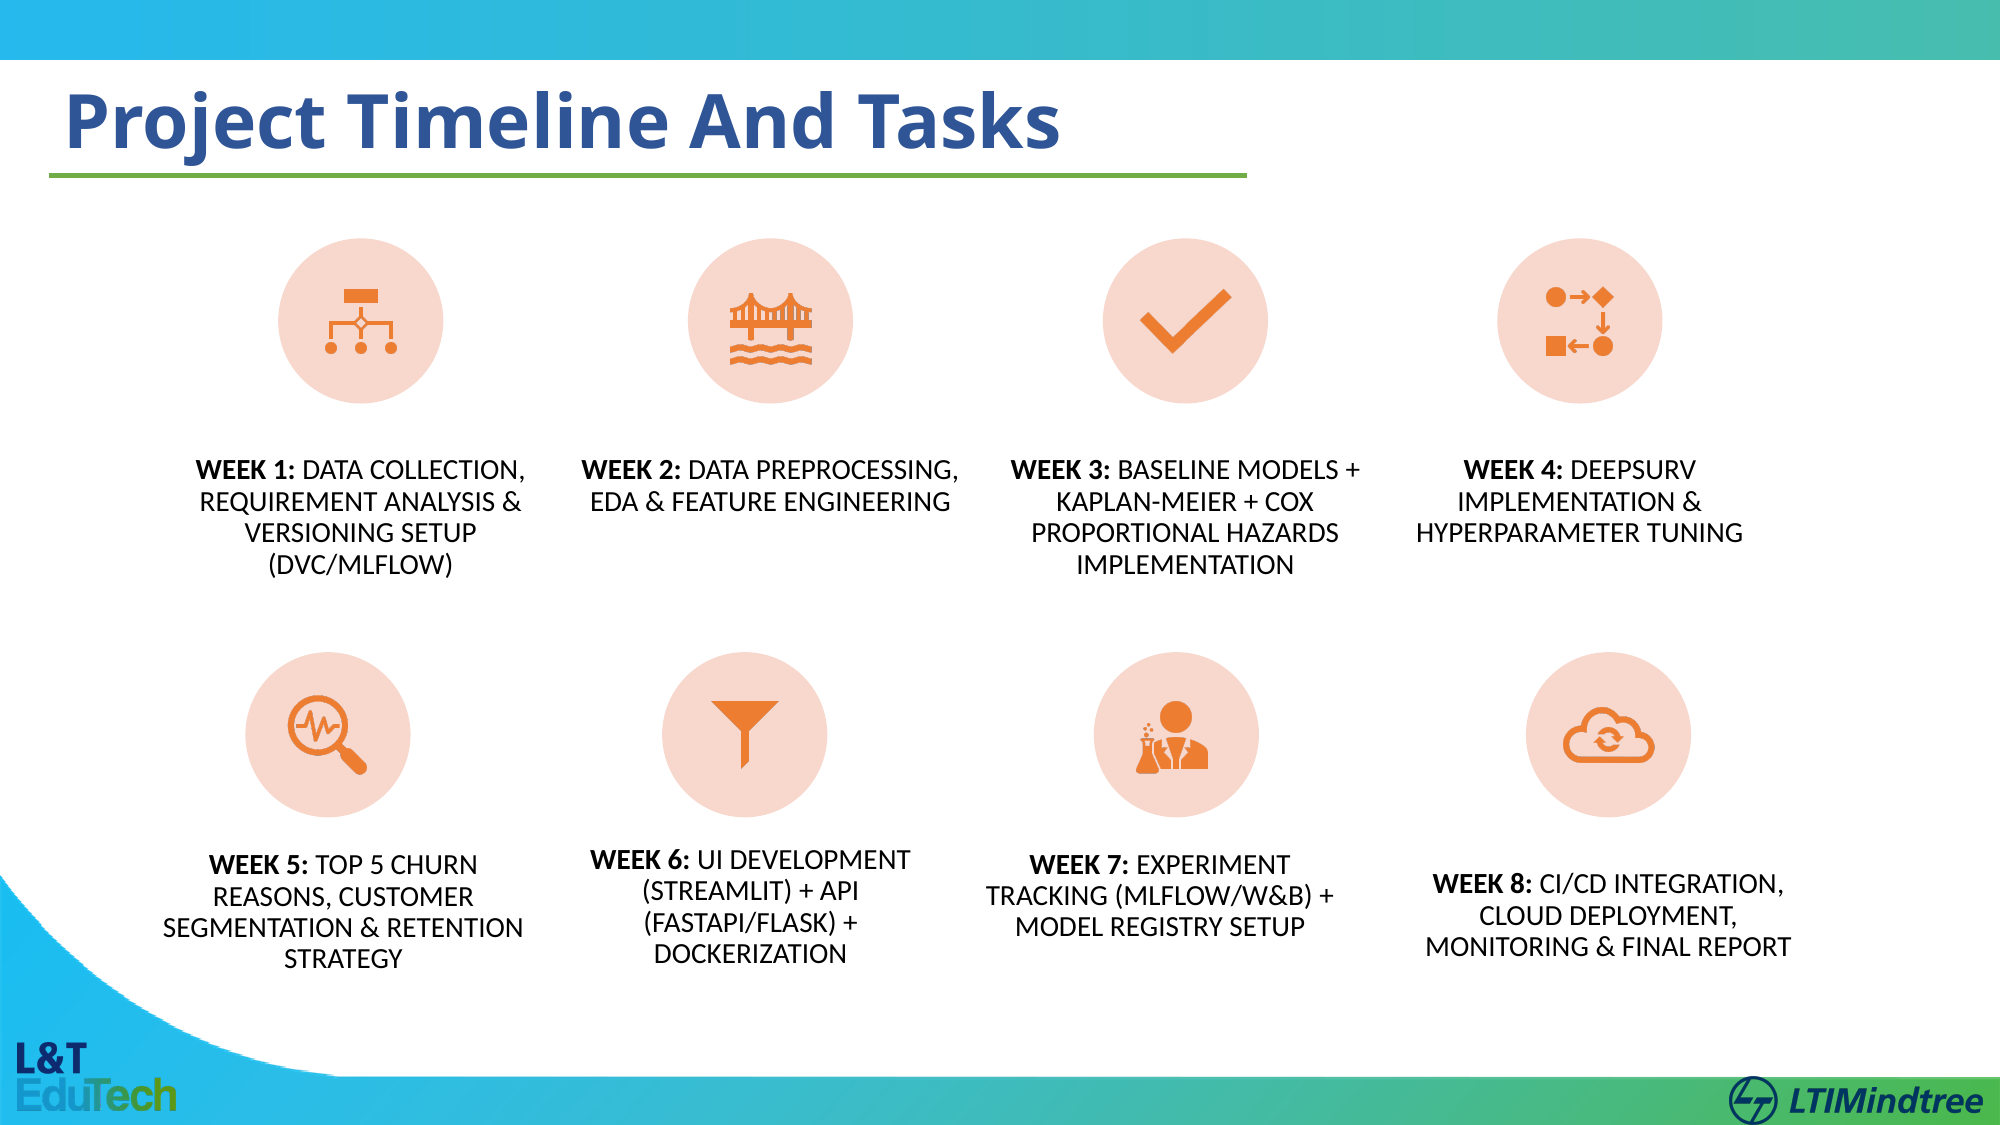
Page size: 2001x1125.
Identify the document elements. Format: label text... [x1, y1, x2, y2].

picture [0, 875, 2000, 1125]
title Project Timeline And Tasks [48, 76, 1774, 295]
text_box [67, 224, 1874, 1012]
